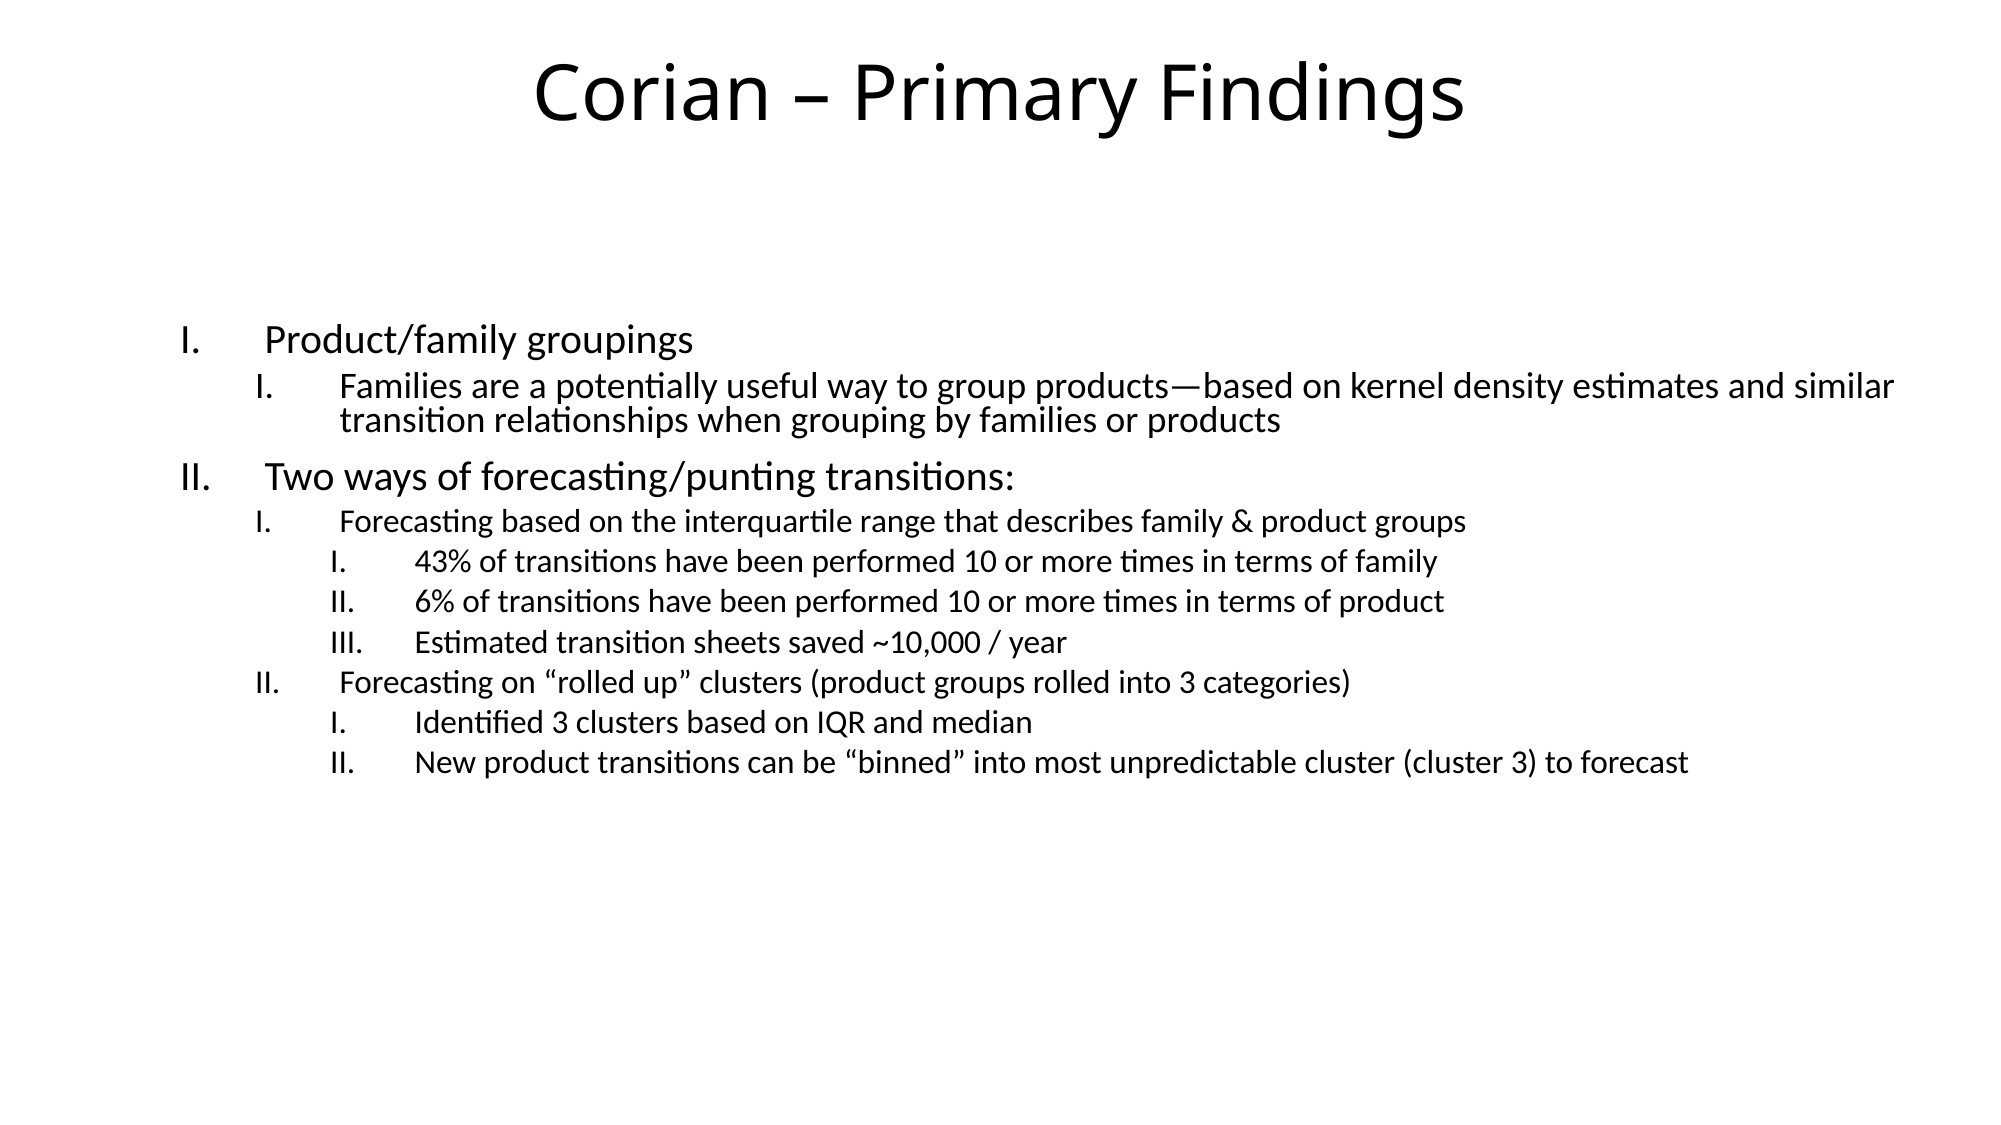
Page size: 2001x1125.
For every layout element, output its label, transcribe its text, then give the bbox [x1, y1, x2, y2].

subtitle Product/family groupings Families are a potentially useful way to group products—based on kernel density estimates and similar transition relationships when grouping by families or products Two ways of forecasting/punting transitions: Forecasting based on the interquartile range that describes family & product groups 43% of transitions have been performed 10 or more times in terms of family 6% of transitions have been performed 10 or more times in terms of product Estimated transition sheets saved ~10,000 / year Forecasting on “rolled up” clusters (product groups rolled into 3 categories) Identified 3 clusters based on IQR and median New product transitions can be “binned” into most unpredictable cluster (cluster 3) to forecast [165, 316, 1942, 1020]
title Corian – Primary Findings [249, 35, 1750, 148]
